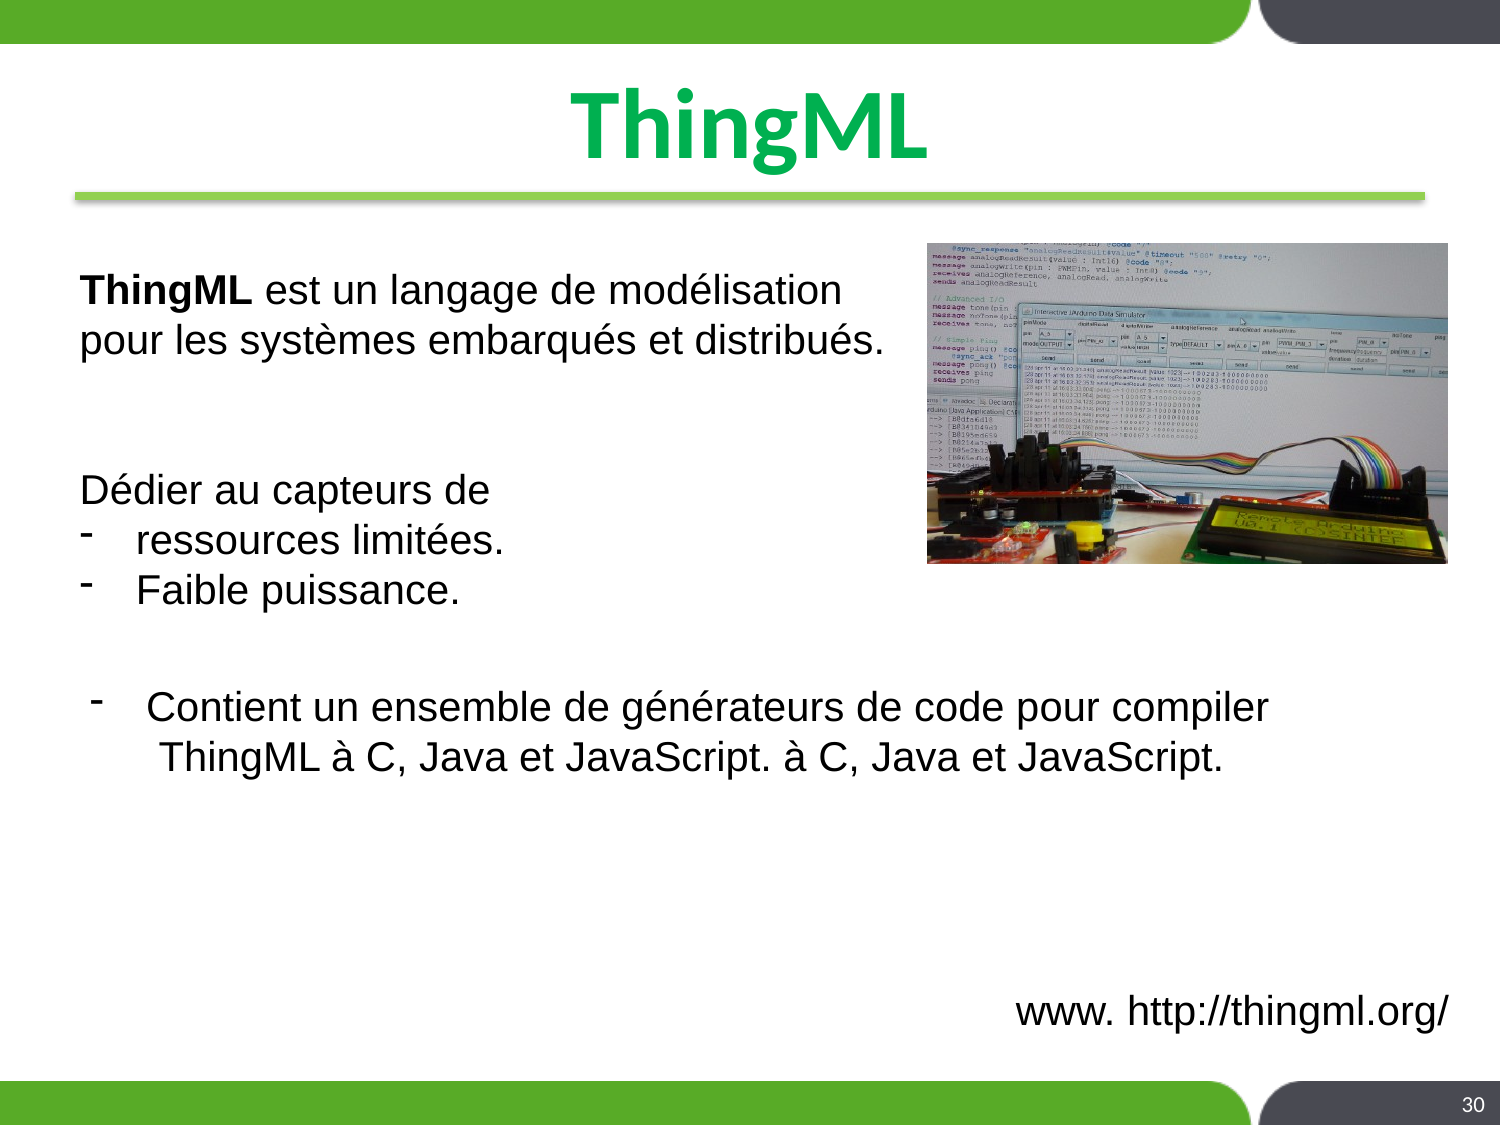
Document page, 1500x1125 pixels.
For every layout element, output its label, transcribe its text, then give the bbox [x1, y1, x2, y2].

text_box ThingML est un langage de modélisation pour les systèmes embarqués et distribués. [64, 255, 902, 371]
text_box Dédier au capteurs de ressources limitées. Faible puissance. [64, 455, 858, 670]
title ThingML [75, 50, 1425, 181]
picture [926, 243, 1449, 564]
slide_number 30 [1267, 1081, 1500, 1125]
text_box Contient un ensemble de générateurs de code pour compiler ThingML à C, Java et JavaScript. à C, Java et JavaScript. [75, 672, 1400, 837]
text_box www. http://thingml.org/ [1001, 975, 1500, 1041]
